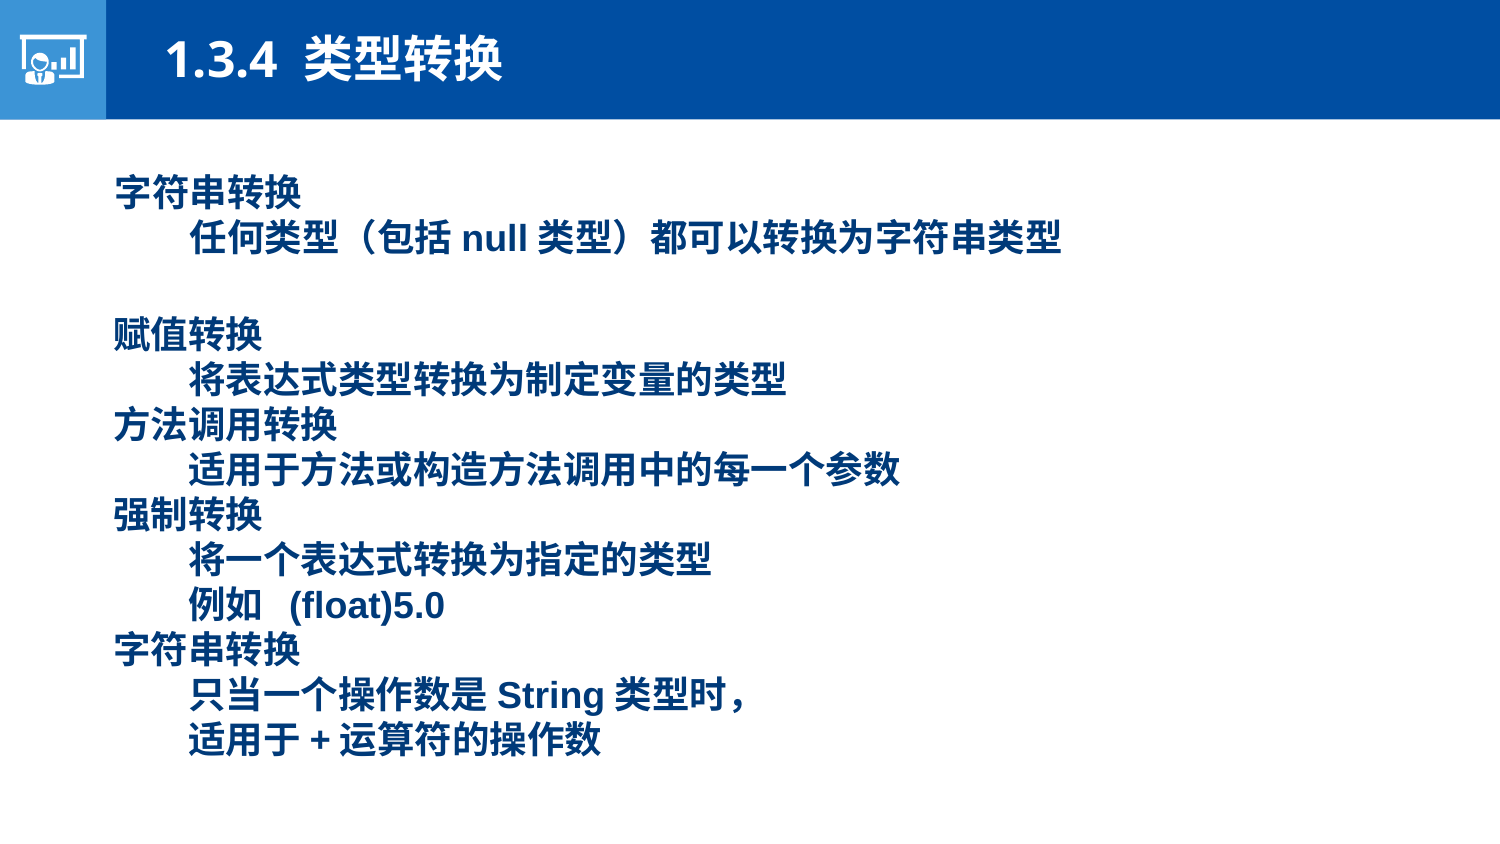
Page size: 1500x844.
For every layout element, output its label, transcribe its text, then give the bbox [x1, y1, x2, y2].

text_box 1.3.4 类型转换 [149, 20, 530, 95]
text_box 字符串转换 任何类型（包括null类型）都可以转换为字符串类型 [100, 161, 1223, 267]
text_box 赋值转换 将表达式类型转换为制定变量的类型 方法调用转换 适用于方法或构造方法调用中的每一个参数 强制转换 将一个表达式转换为指定的类型 例如 (float)5.0 字符串转换 只当一个操作数是String类型时， 适用于+运算符的操作数 [98, 303, 1162, 769]
